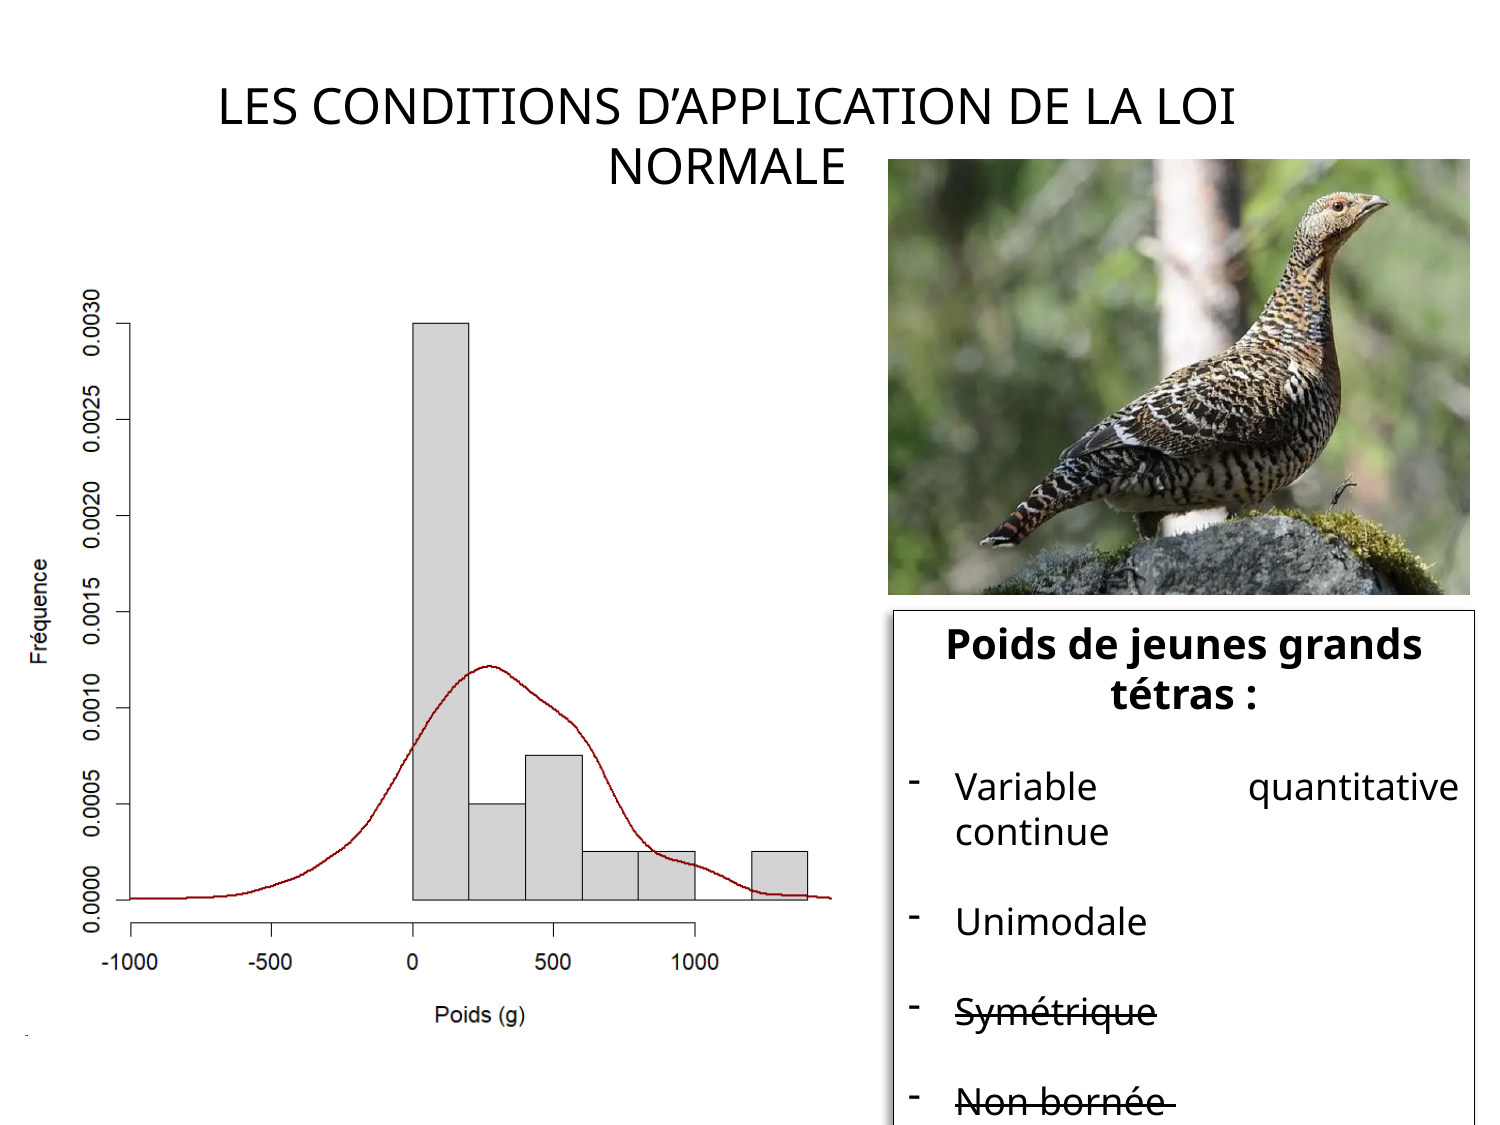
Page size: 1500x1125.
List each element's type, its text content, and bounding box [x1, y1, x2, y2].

picture [25, 237, 836, 1036]
text_box Poids de jeunes grands tétras : Variable quantitative continue Unimodale Symétrique Non bornée [893, 610, 1475, 1125]
picture [888, 159, 1470, 595]
text_box Les conditions d’application de la loi normale [94, 67, 1360, 203]
